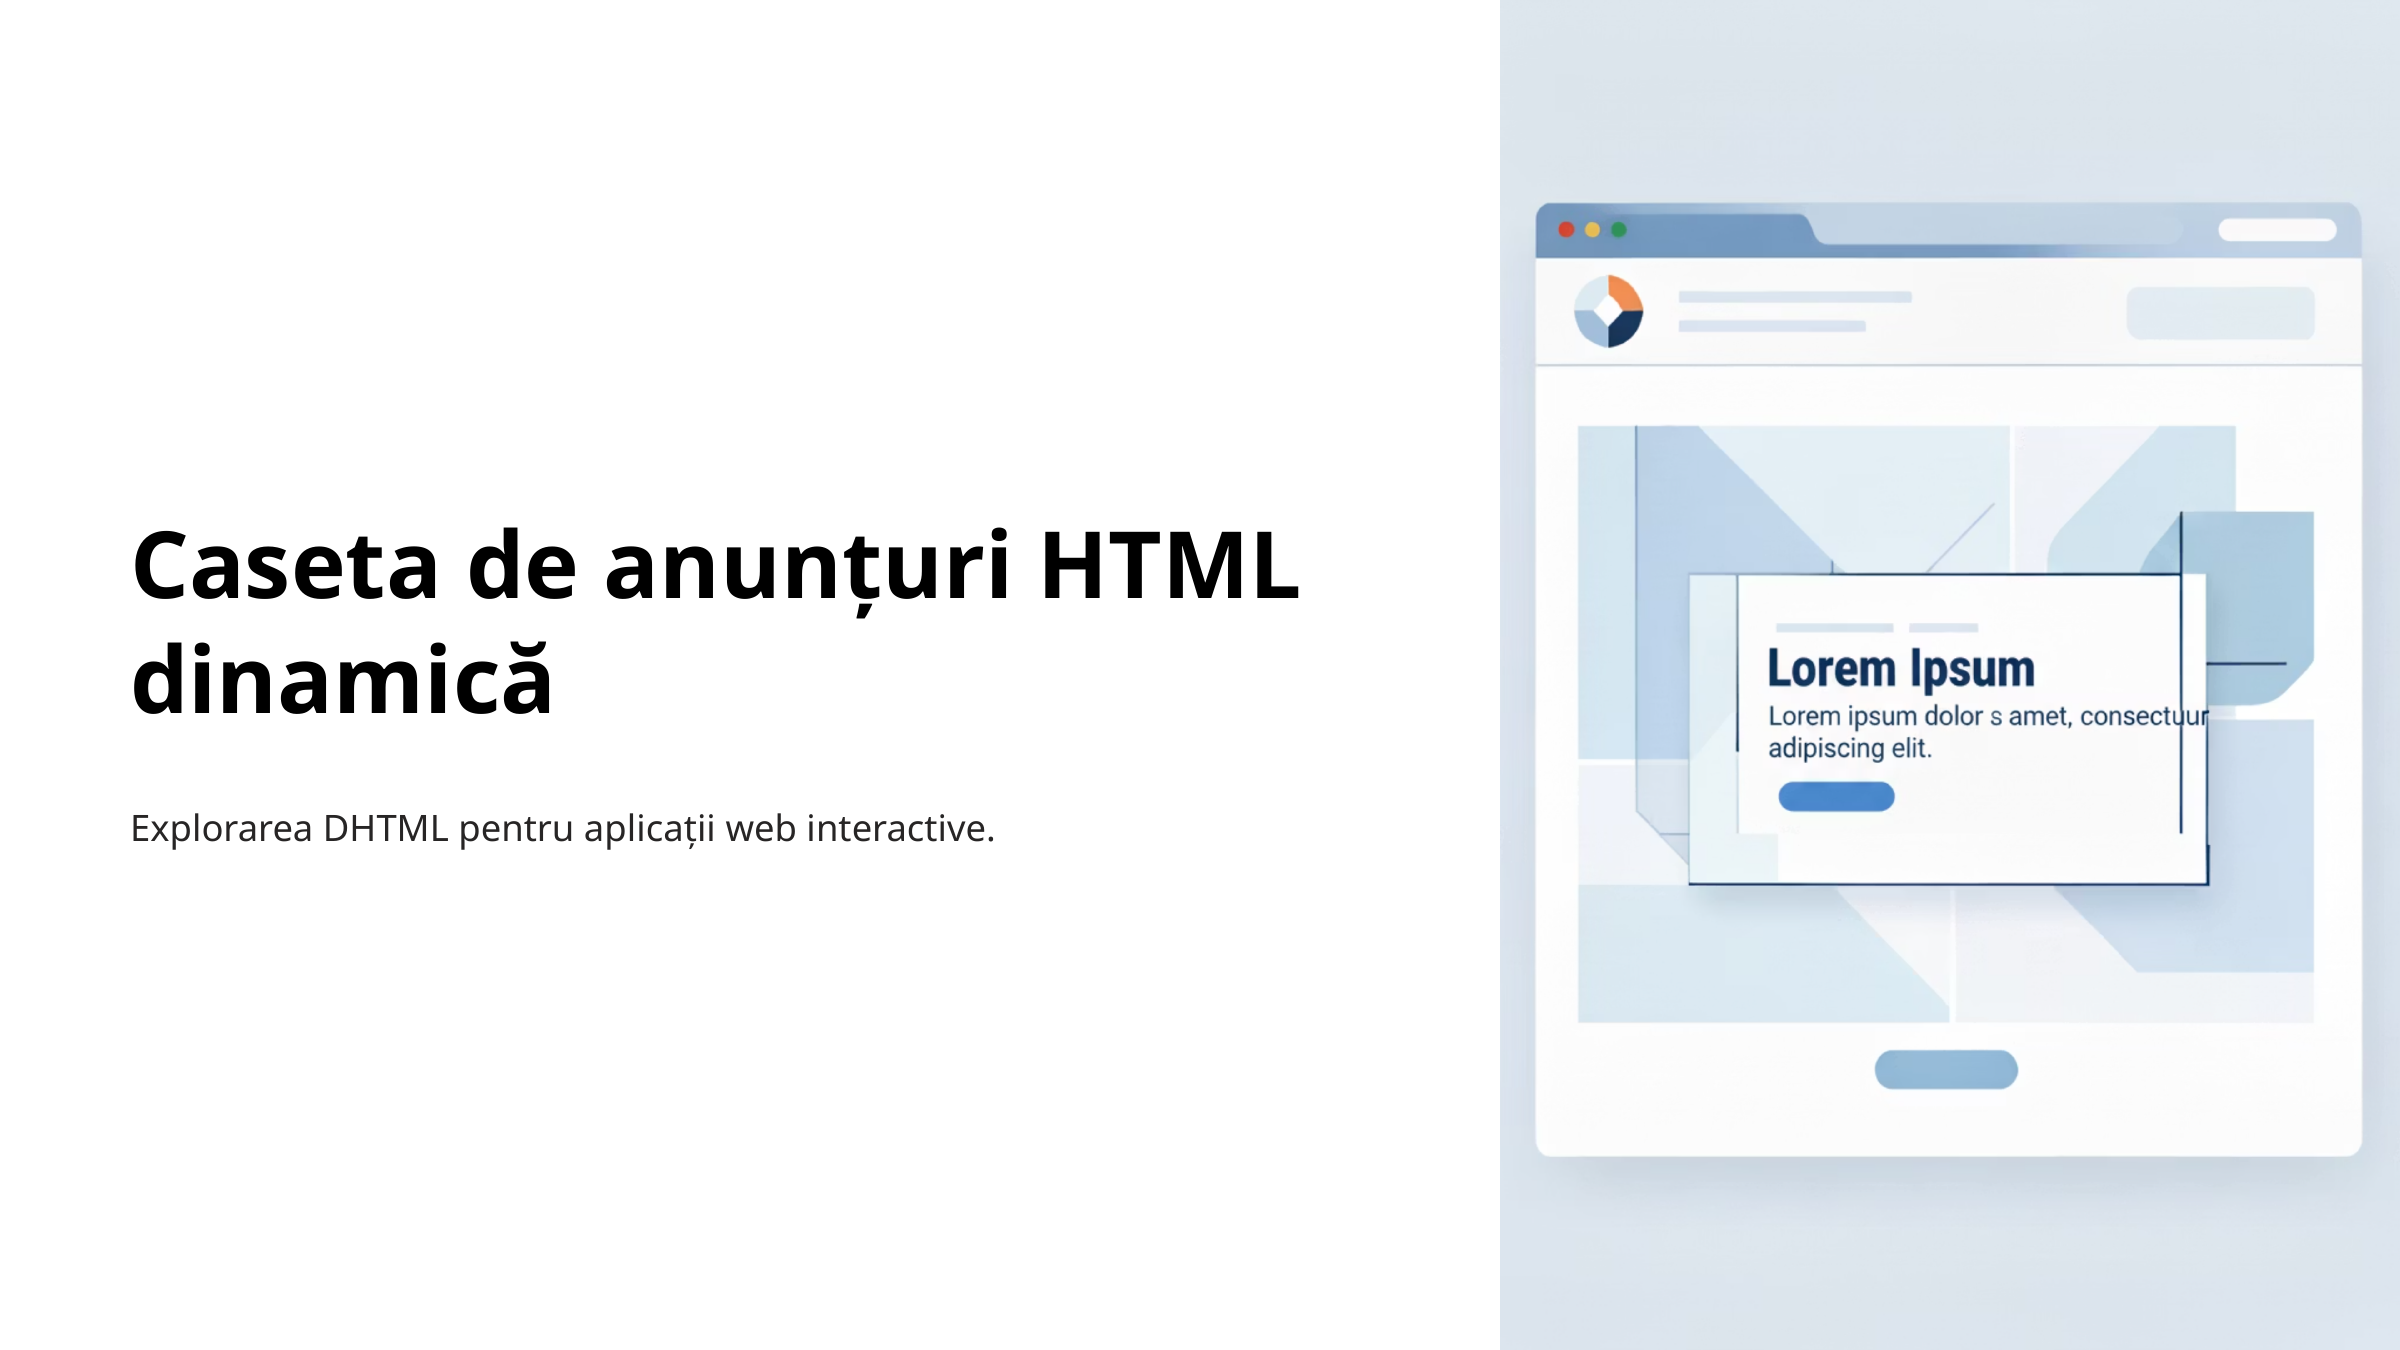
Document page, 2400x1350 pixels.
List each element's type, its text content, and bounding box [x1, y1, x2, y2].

text_box Explorarea DHTML pentru aplicații web interactive. [130, 789, 1370, 849]
picture [1499, 0, 2400, 1350]
text_box Caseta de anunțuri HTML dinamică [130, 501, 1370, 734]
